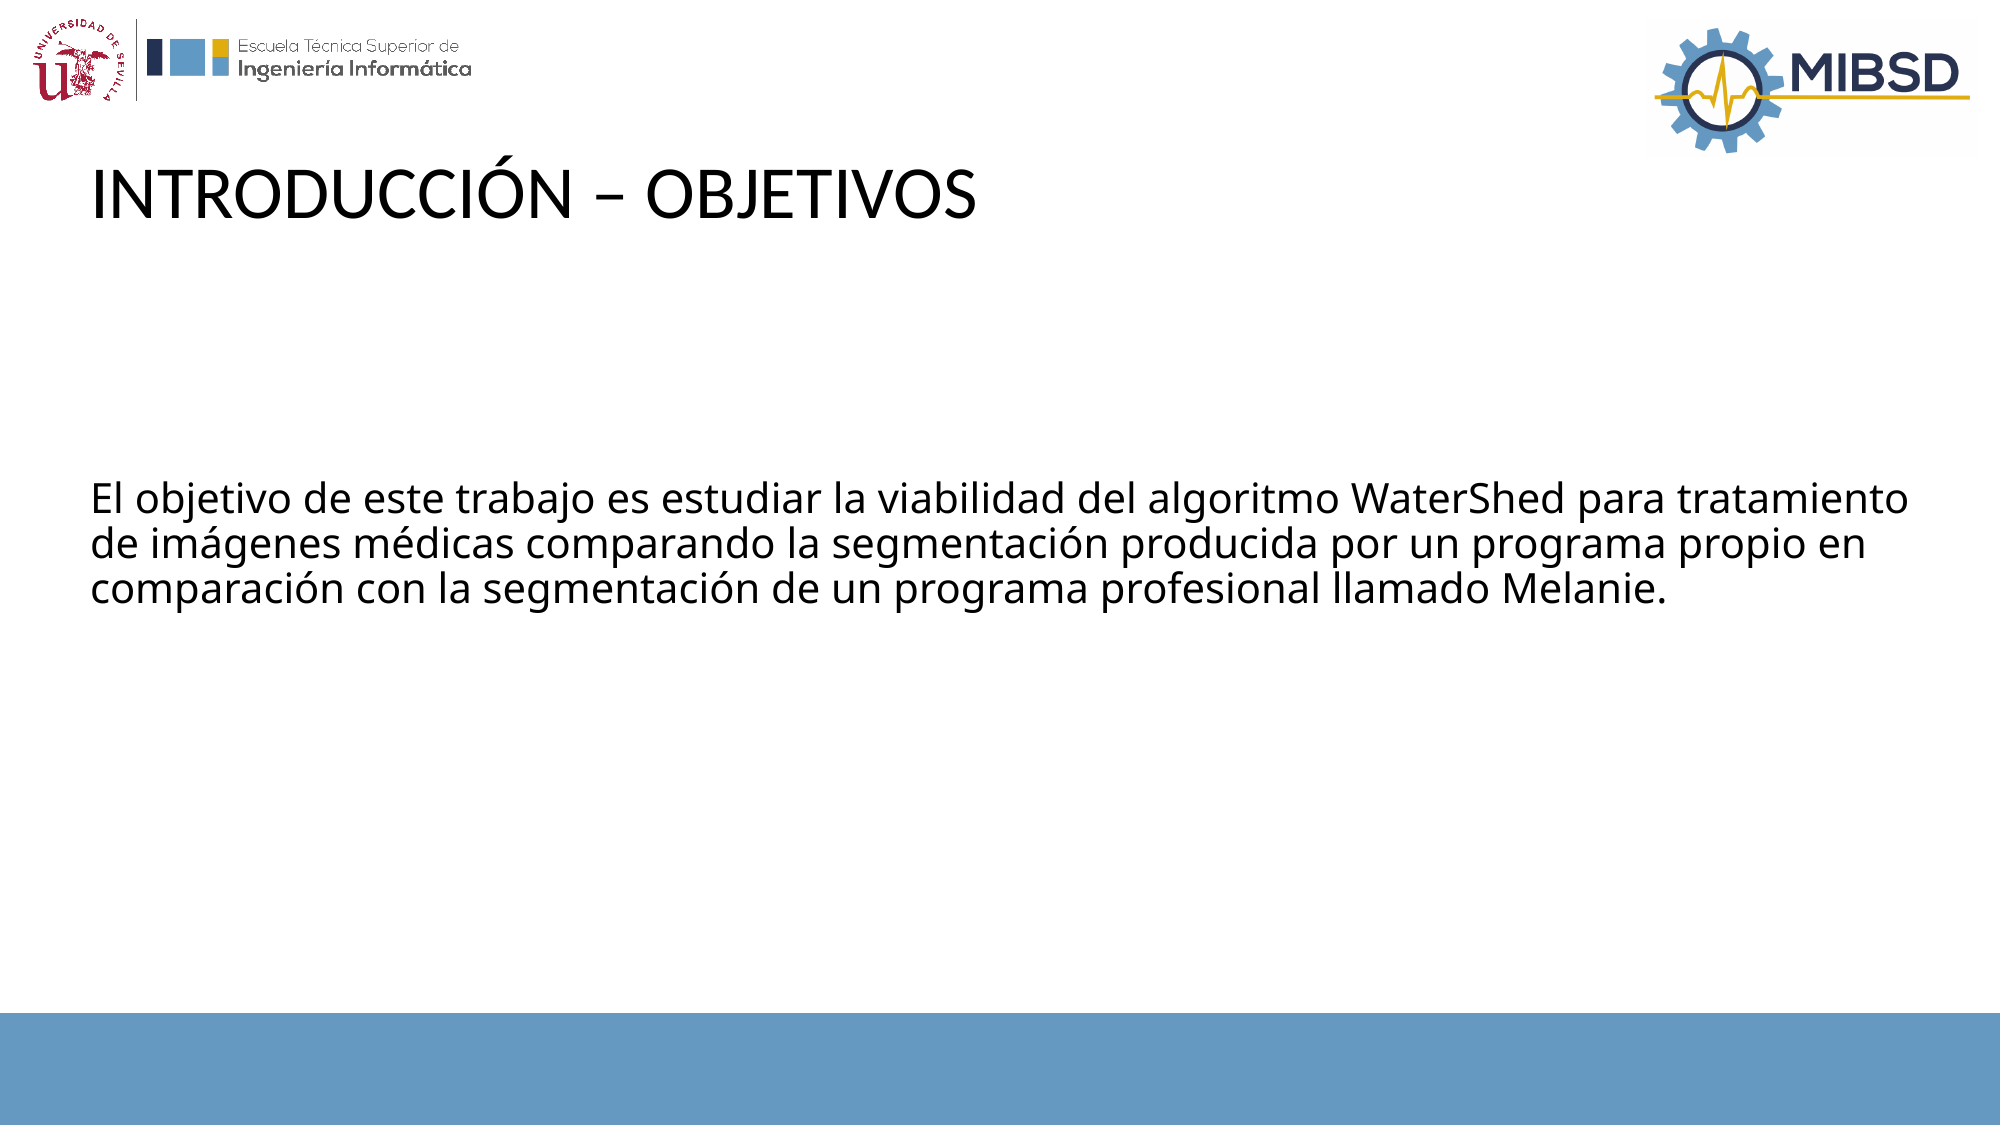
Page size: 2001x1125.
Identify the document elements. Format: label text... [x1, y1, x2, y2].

picture [33, 19, 471, 101]
list El objetivo de este trabajo es estudiar la viabilidad del algoritmo WaterShed para tratamiento de imágenes médicas comparando la segmentación producida por un programa propio en comparación con la segmentación de un programa profesional llamado Melanie. [75, 470, 1949, 655]
picture [1646, 17, 1978, 157]
title INTRODUCCIÓN – OBJETIVOS [75, 111, 1659, 278]
